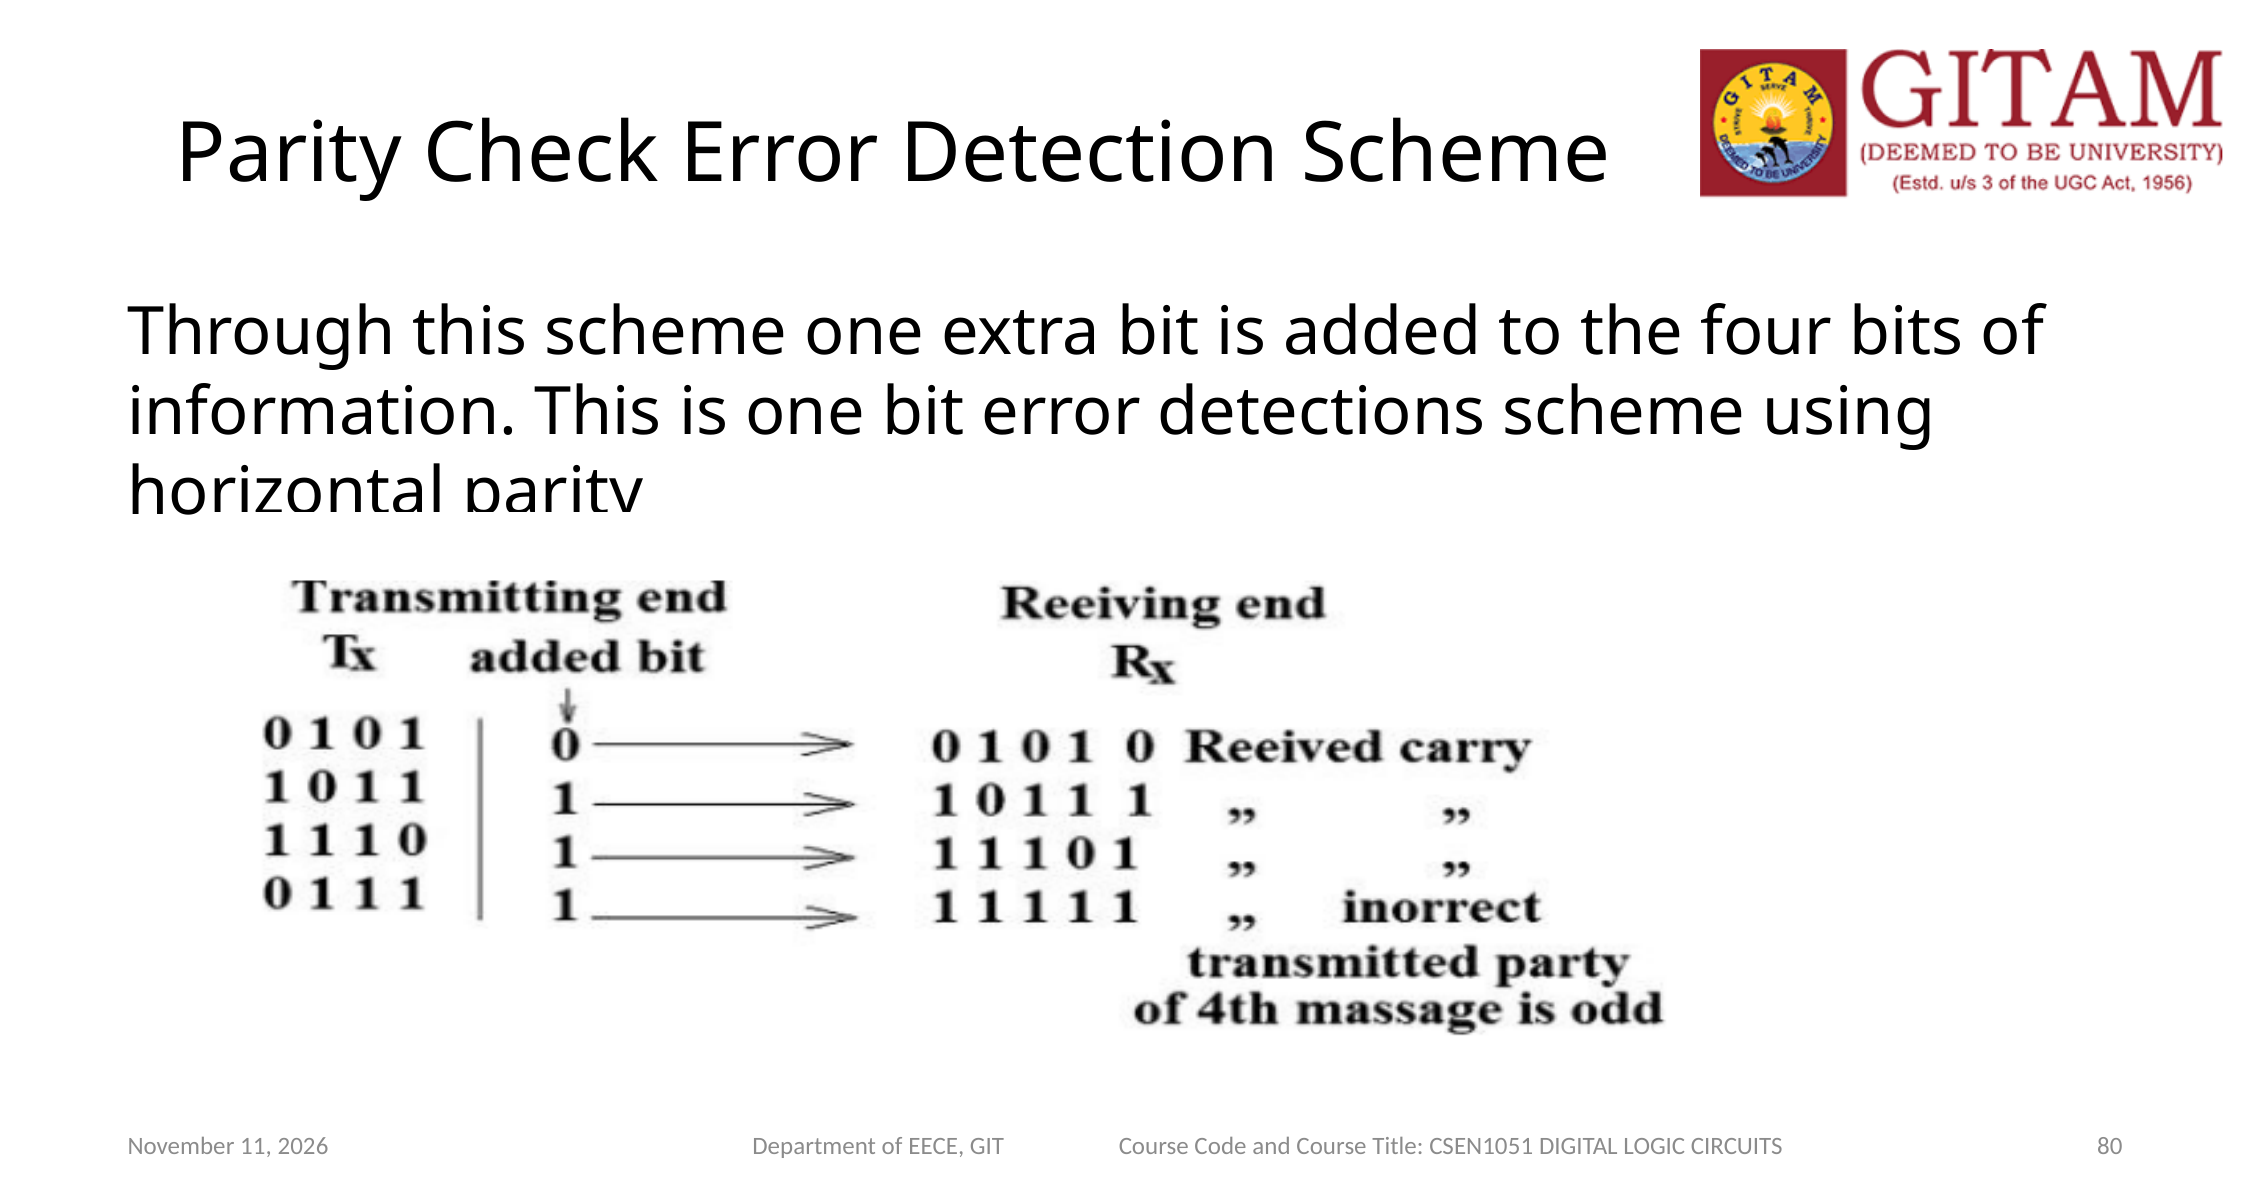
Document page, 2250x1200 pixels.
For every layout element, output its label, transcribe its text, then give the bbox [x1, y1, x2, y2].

footer Department of EECE, GIT Course Code and Course Title: CSEN1051 DIGITAL LOGIC CIRCUITS [638, 1112, 2025, 1177]
title Parity Check Error Detection Scheme [112, 48, 1675, 249]
slide_number 80 [2025, 1112, 2138, 1177]
picture [199, 512, 1776, 1073]
picture [1699, 49, 2235, 201]
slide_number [112, 1112, 638, 1177]
list Through this scheme one extra bit is added to the four bits of information. This is one bit error detections scheme using horizontal parity [112, 279, 2138, 1072]
